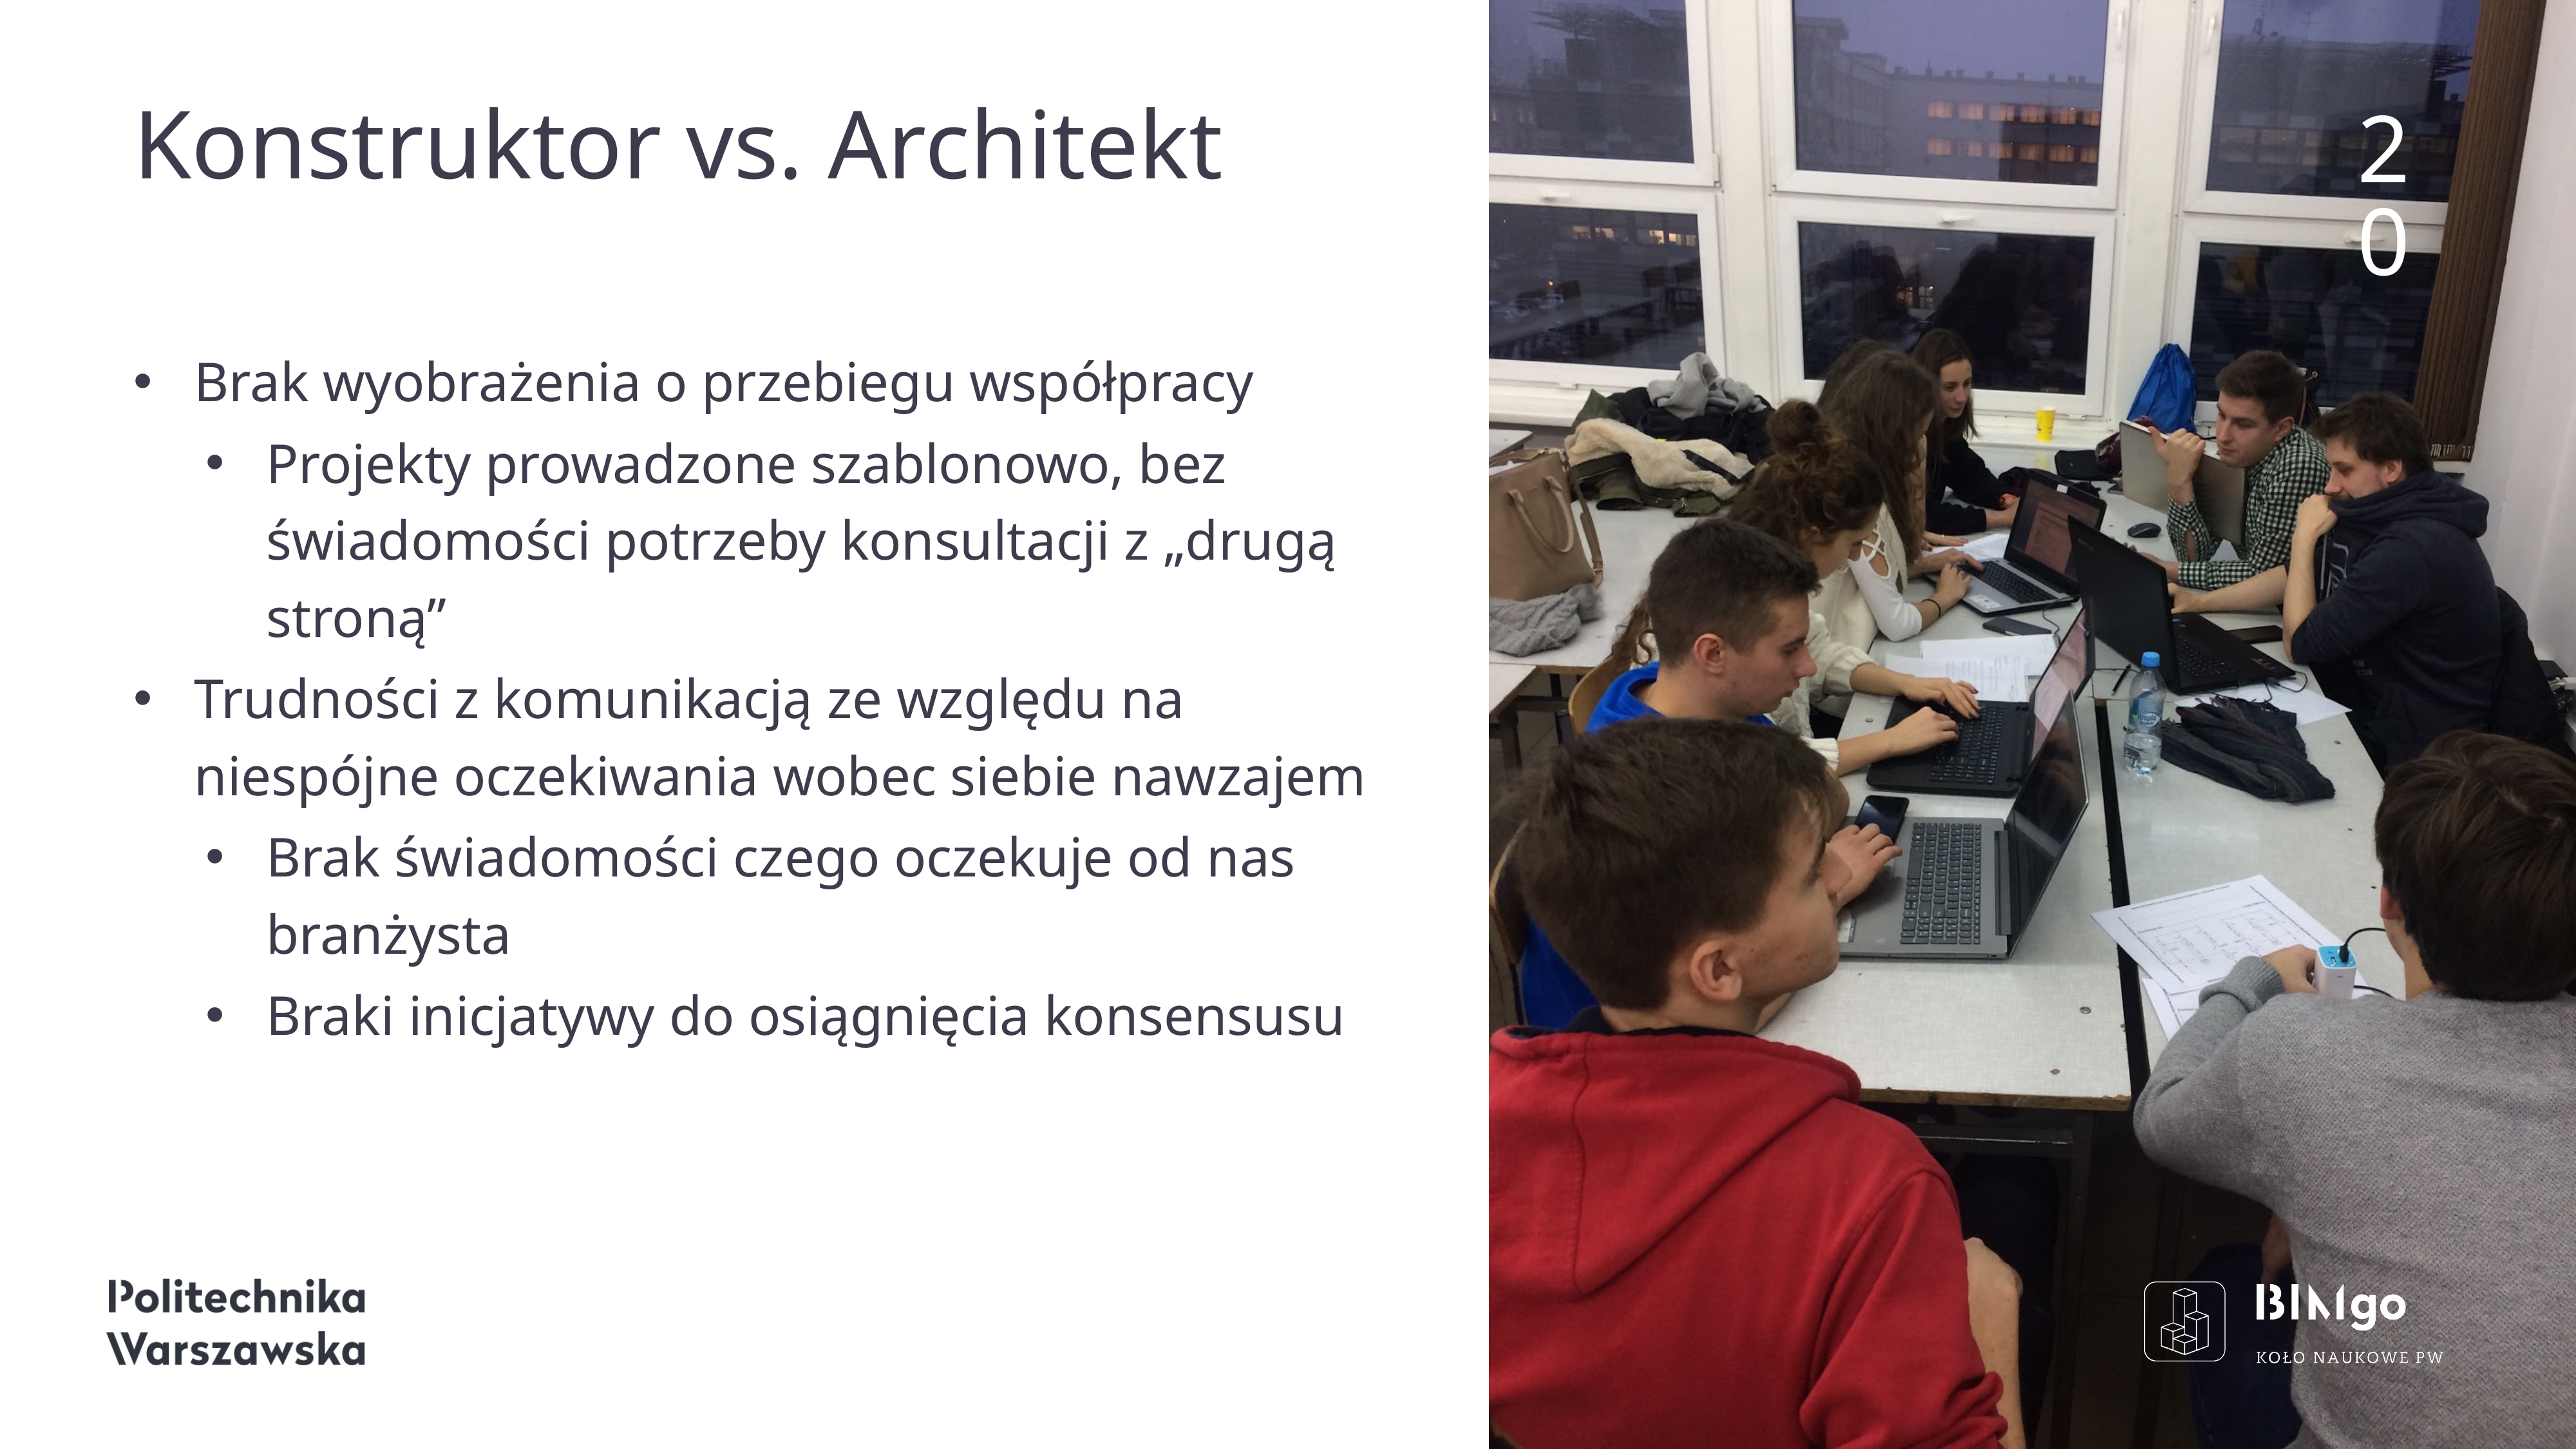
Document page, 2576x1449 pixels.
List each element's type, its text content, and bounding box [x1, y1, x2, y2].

list Brak wyobrażenia o przebiegu współpracy Projekty prowadzone szablonowo, bez świadomości potrzeby konsultacji z „drugą stroną” Trudności z komunikacją ze względu na niespójne oczekiwania wobec siebie nawzajem Brak świadomości czego oczekuje od nas branżysta Braki inicjatywy do osiągnięcia konsensusu [133, 335, 1417, 1156]
picture [106, 1278, 365, 1366]
text_box Konstruktor vs. Architekt [133, 95, 1343, 200]
picture [1489, 0, 2576, 1449]
